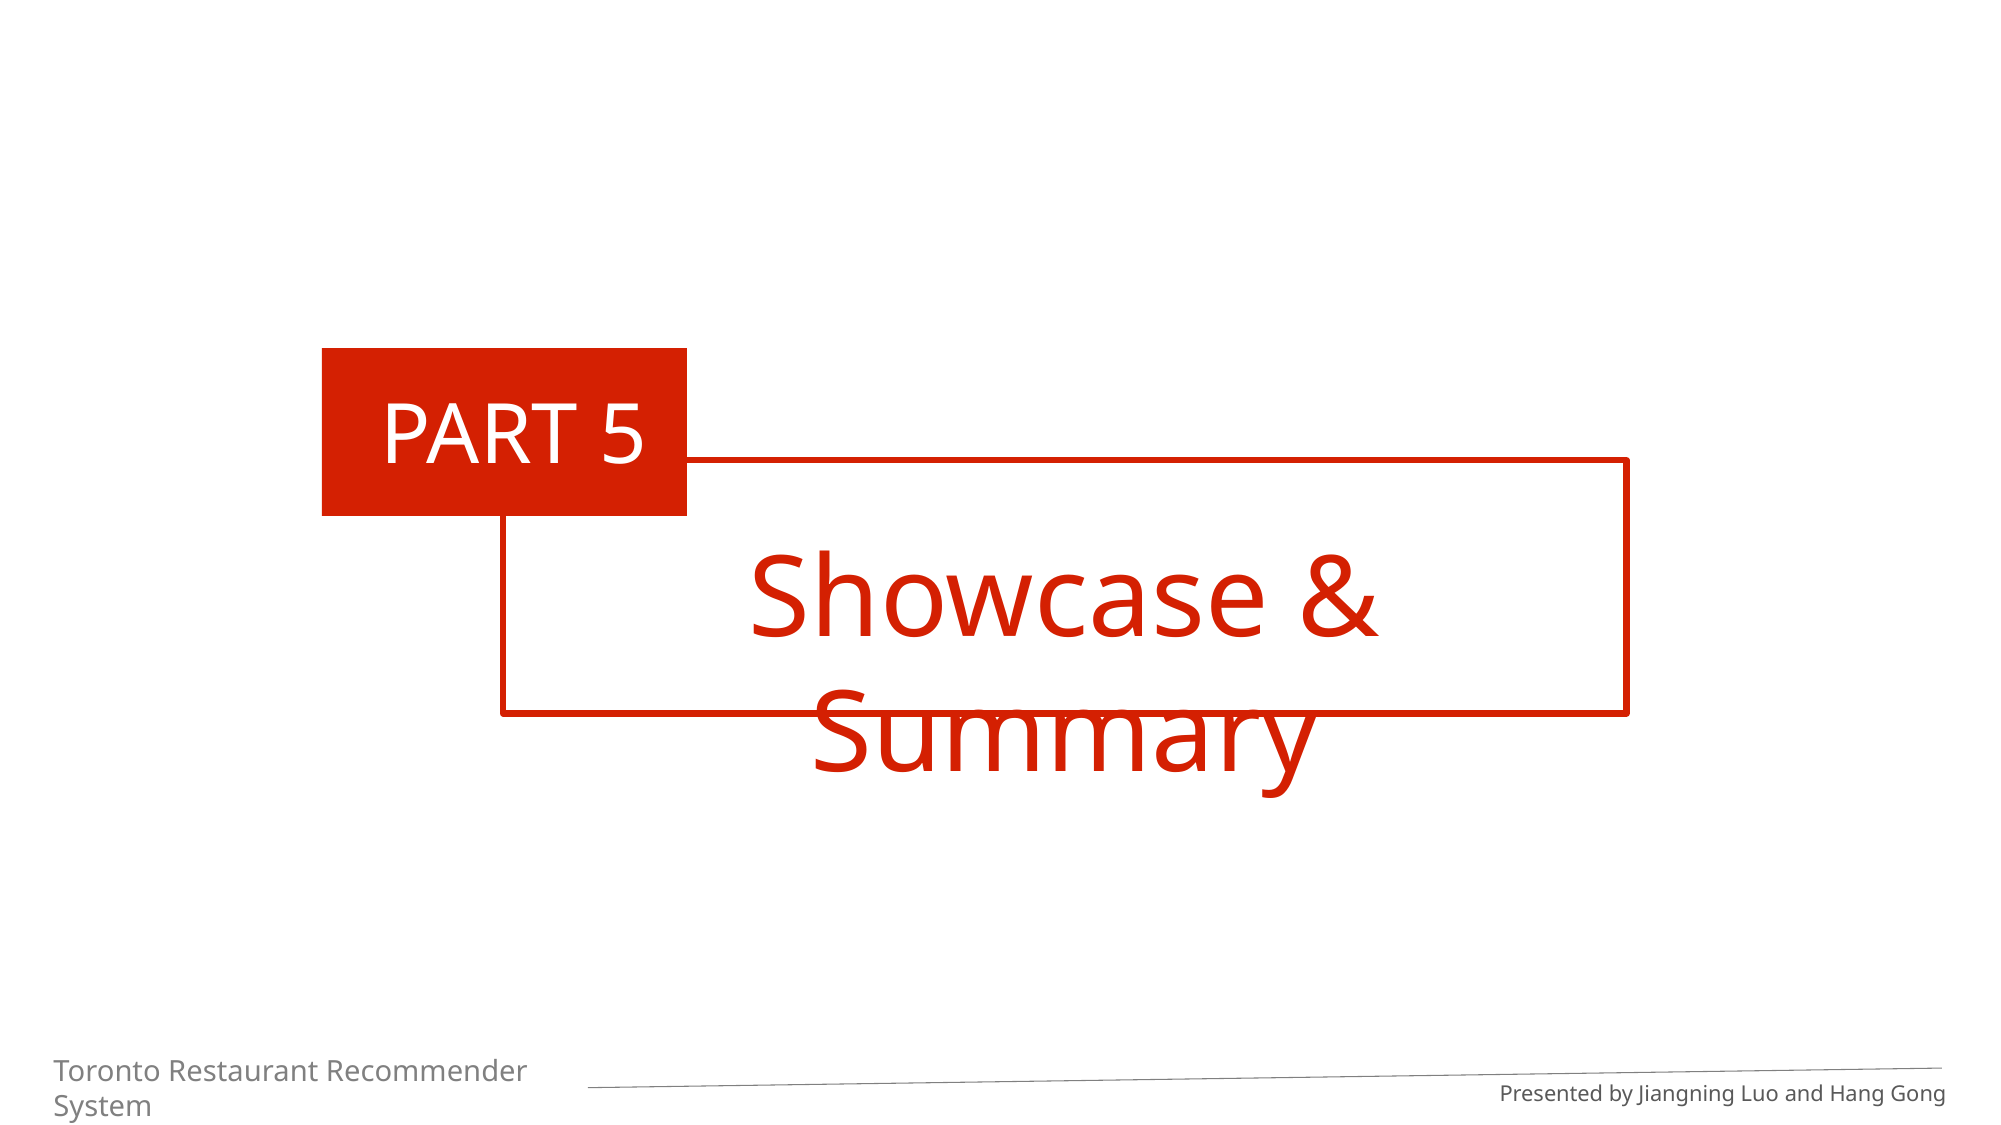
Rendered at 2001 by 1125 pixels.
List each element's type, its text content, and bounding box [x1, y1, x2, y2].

text_box Showcase & Summary [502, 516, 1627, 632]
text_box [38, 1045, 1962, 1114]
text_box PART 5 [365, 372, 668, 488]
text_box [502, 632, 1627, 714]
text_box [321, 347, 688, 517]
text_box [688, 460, 1627, 516]
